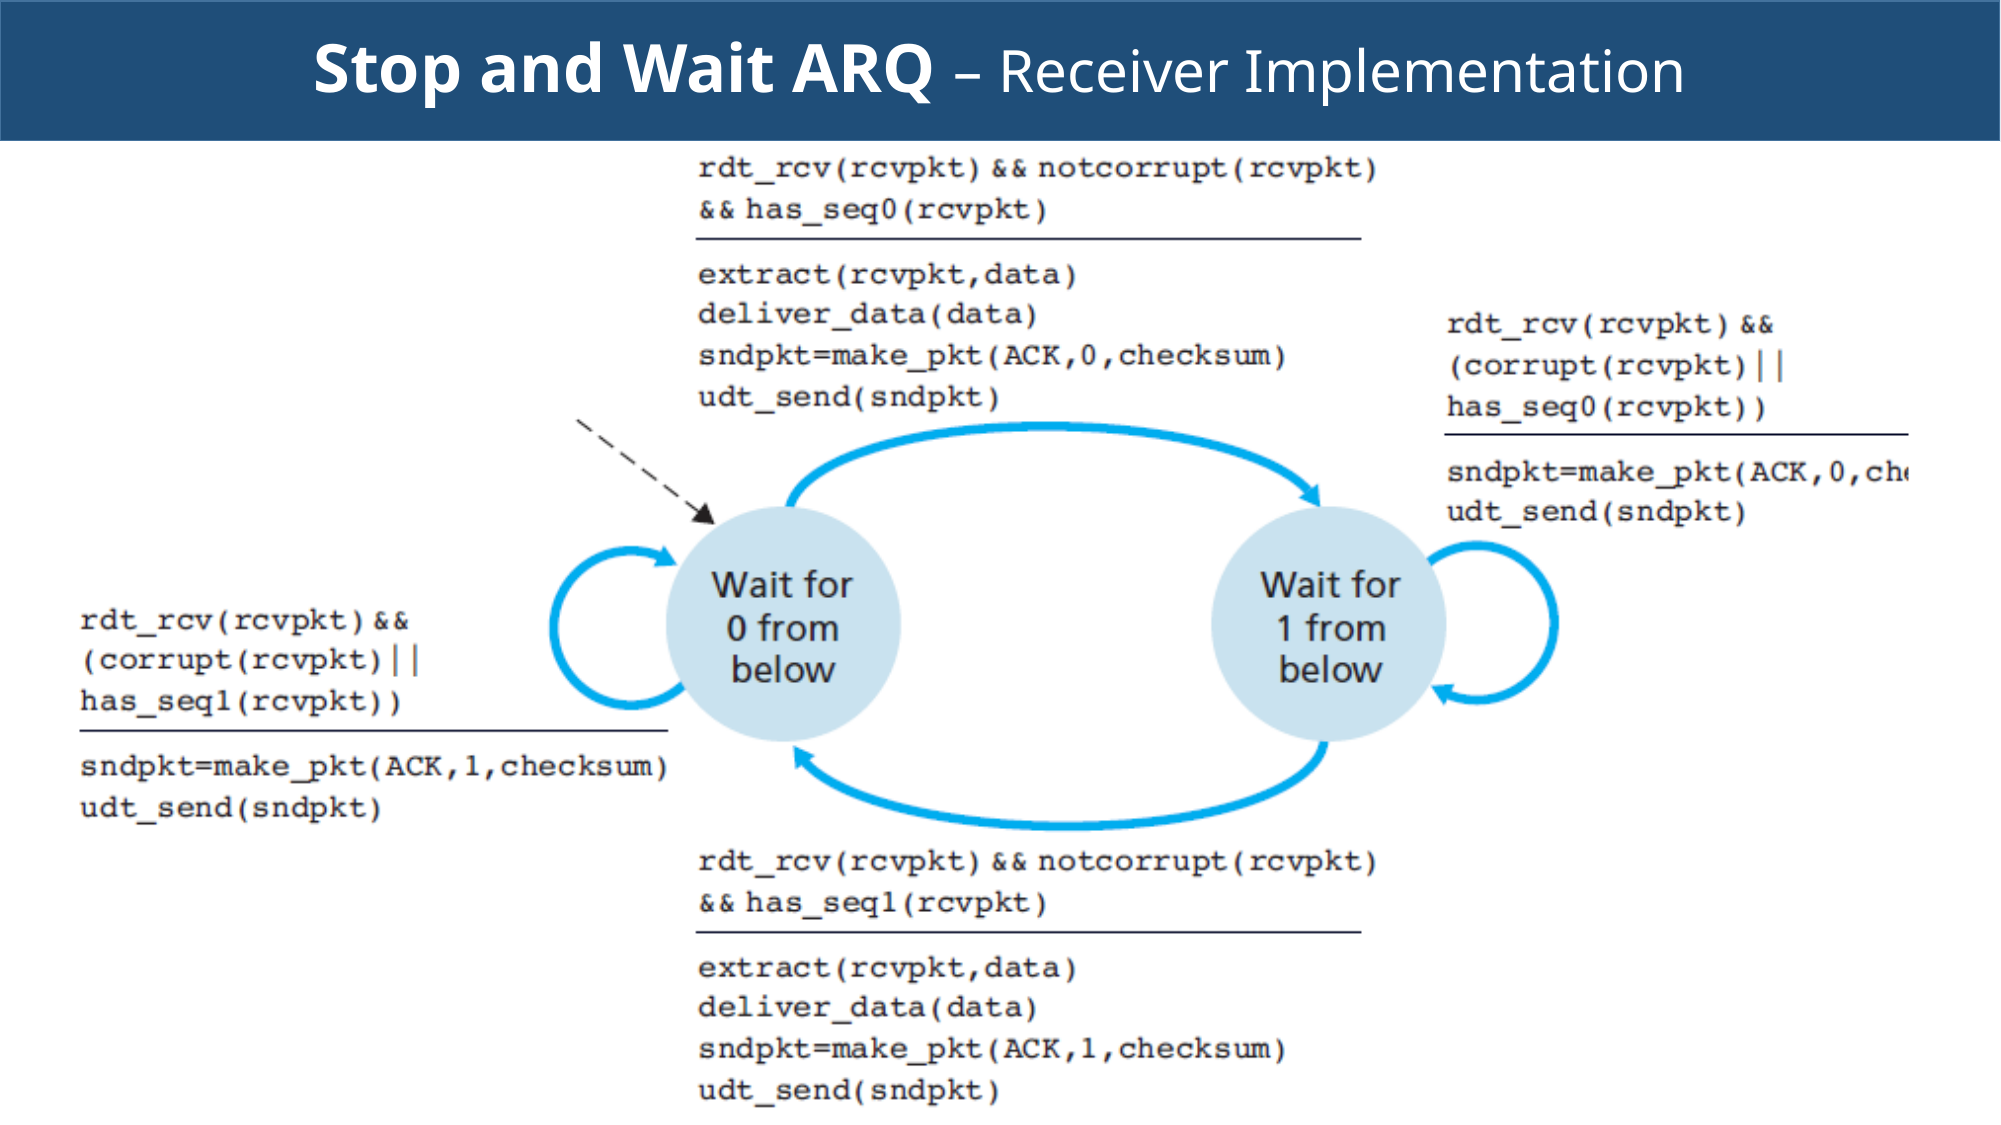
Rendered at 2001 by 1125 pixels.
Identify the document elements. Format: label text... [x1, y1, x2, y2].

title Stop and Wait ARQ – Receiver Implementation [0, 1, 2000, 140]
picture [0, 140, 2000, 1125]
